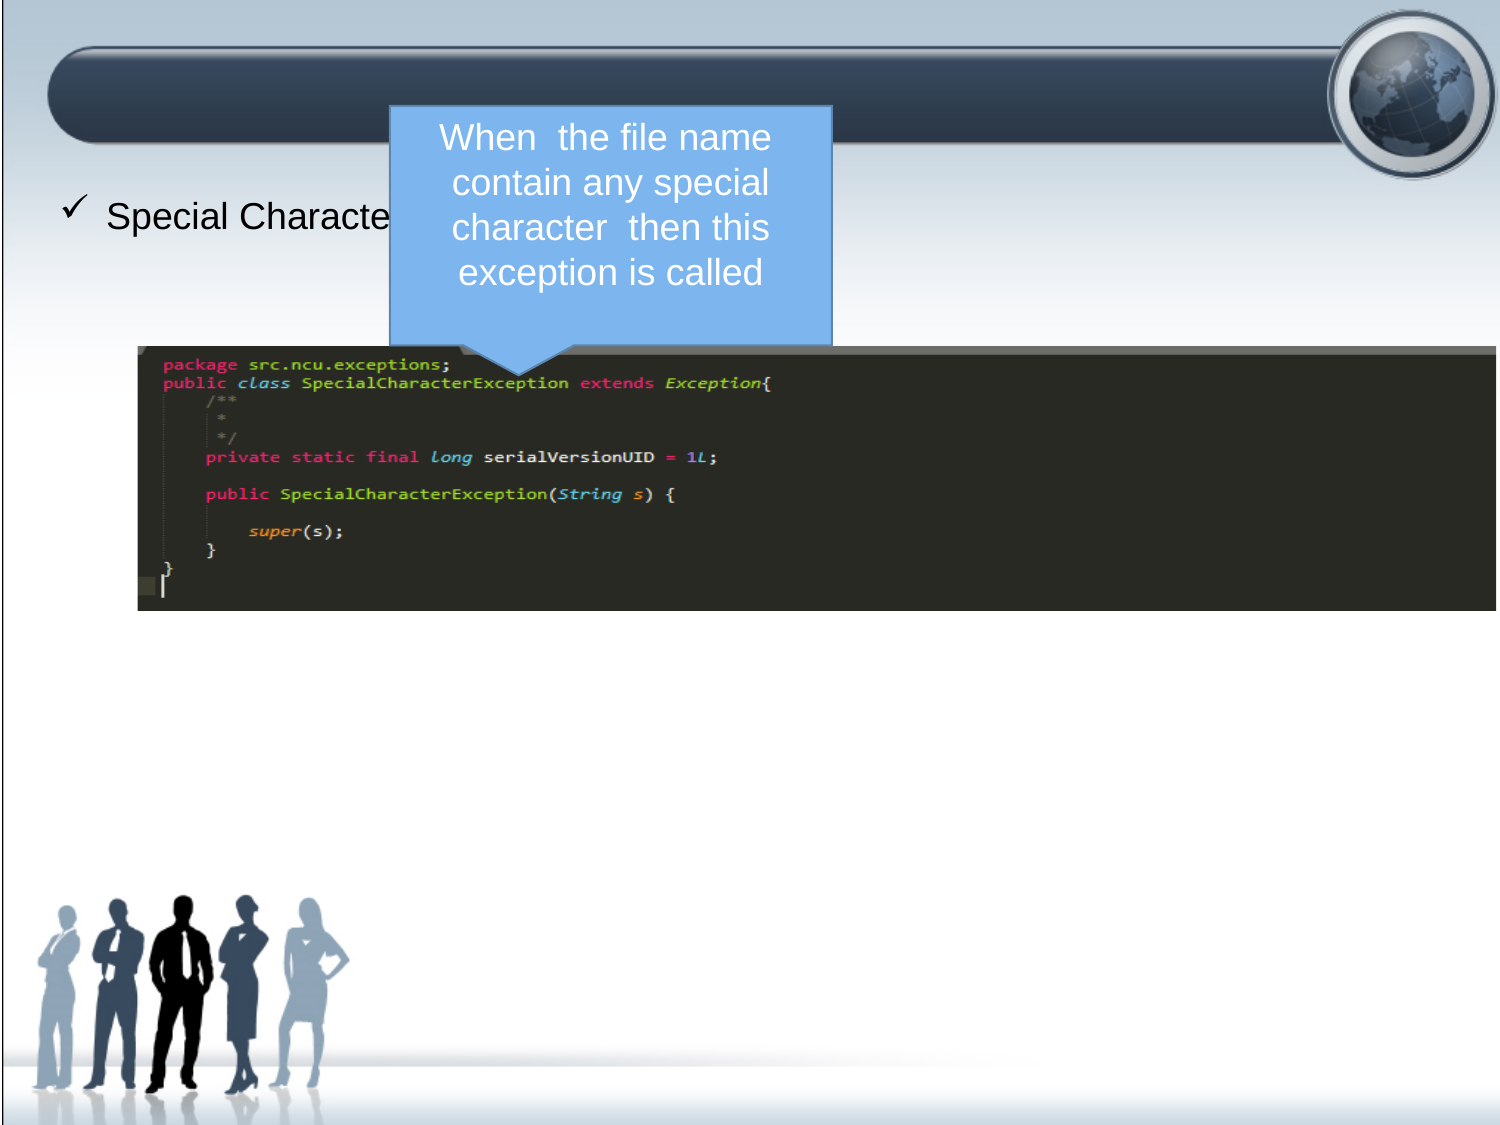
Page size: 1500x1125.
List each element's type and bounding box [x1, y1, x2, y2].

picture [137, 346, 1497, 611]
list [2, 0, 1500, 1125]
